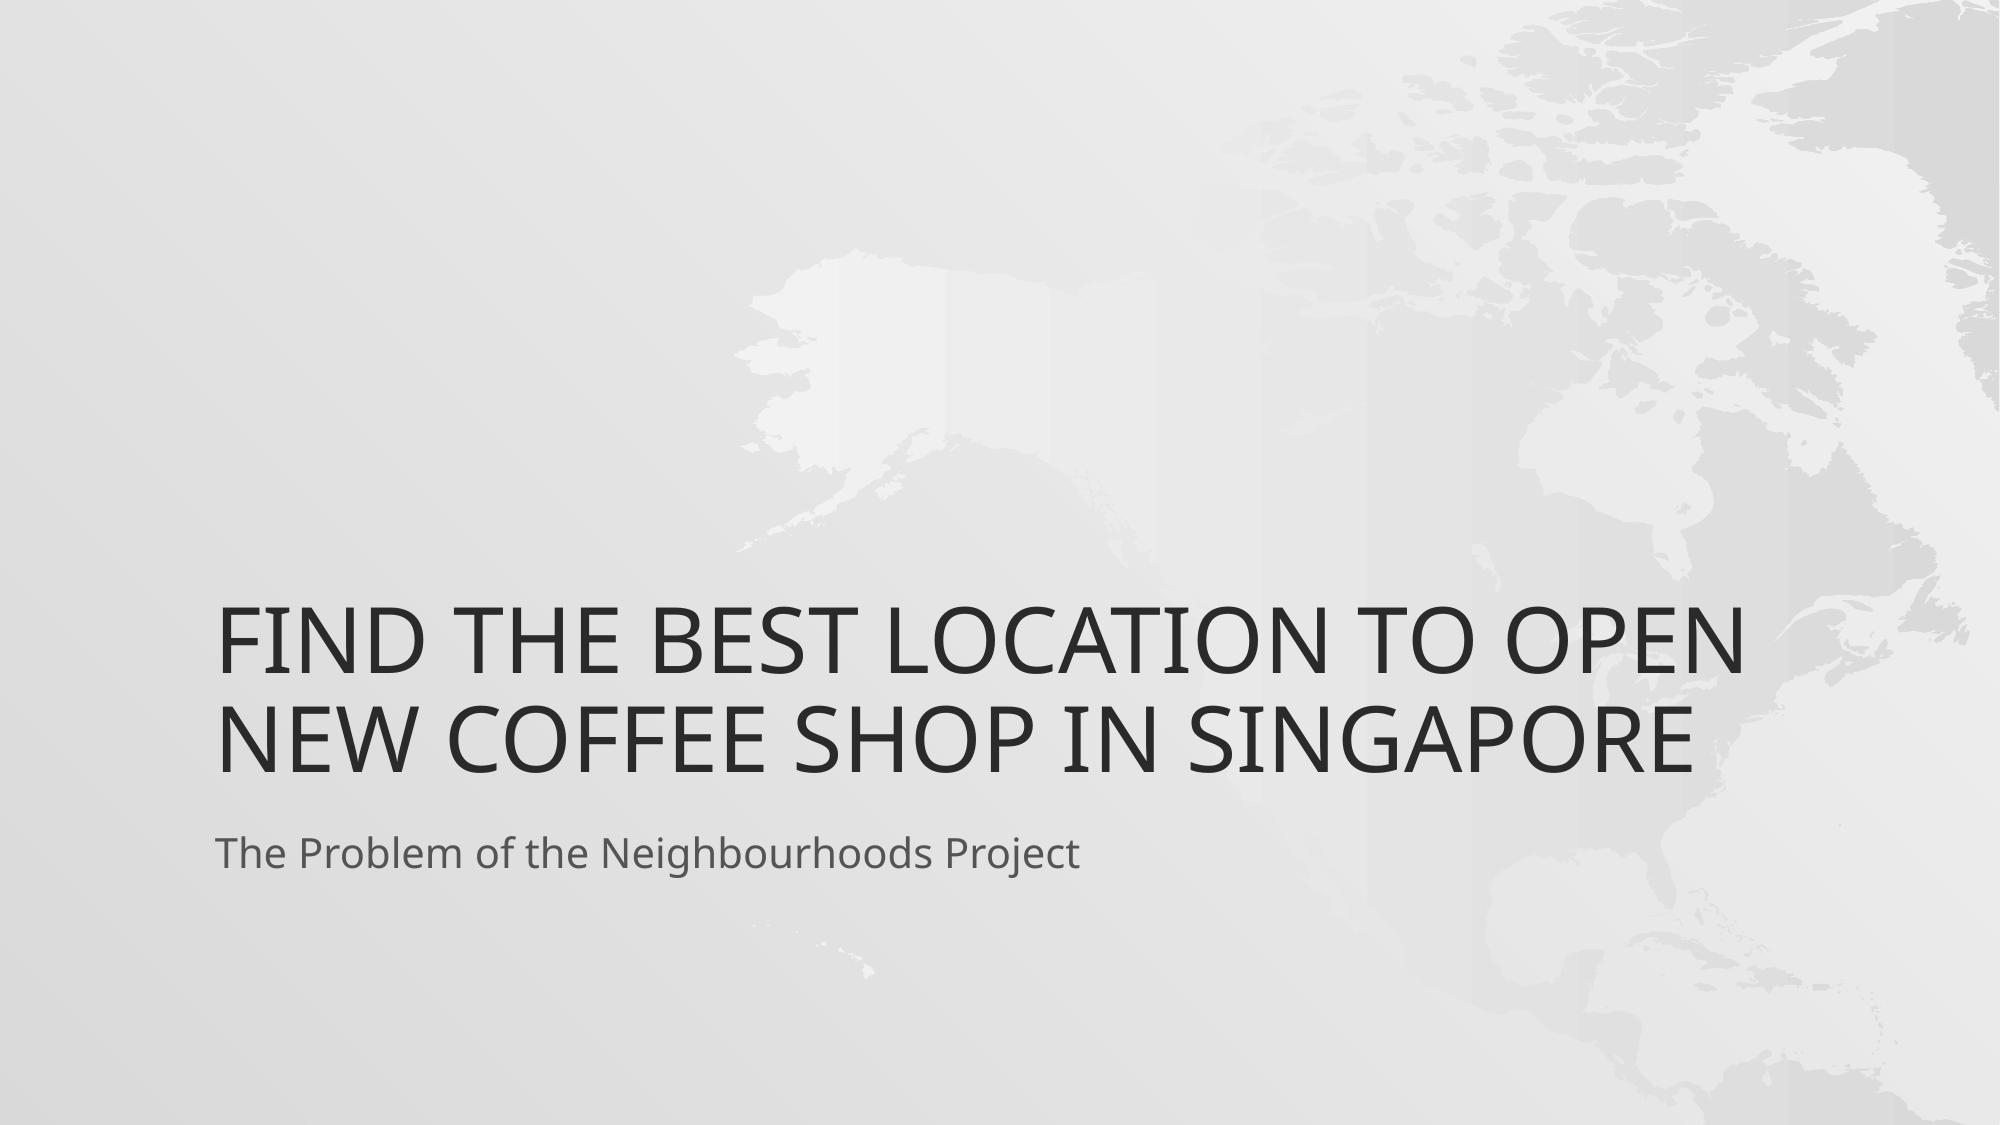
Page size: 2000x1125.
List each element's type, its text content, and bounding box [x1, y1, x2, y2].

title Find the best location to open new coffee shop in Singapore [199, 299, 1800, 800]
subtitle The Problem of the Neighbourhoods Project [199, 825, 1488, 1013]
